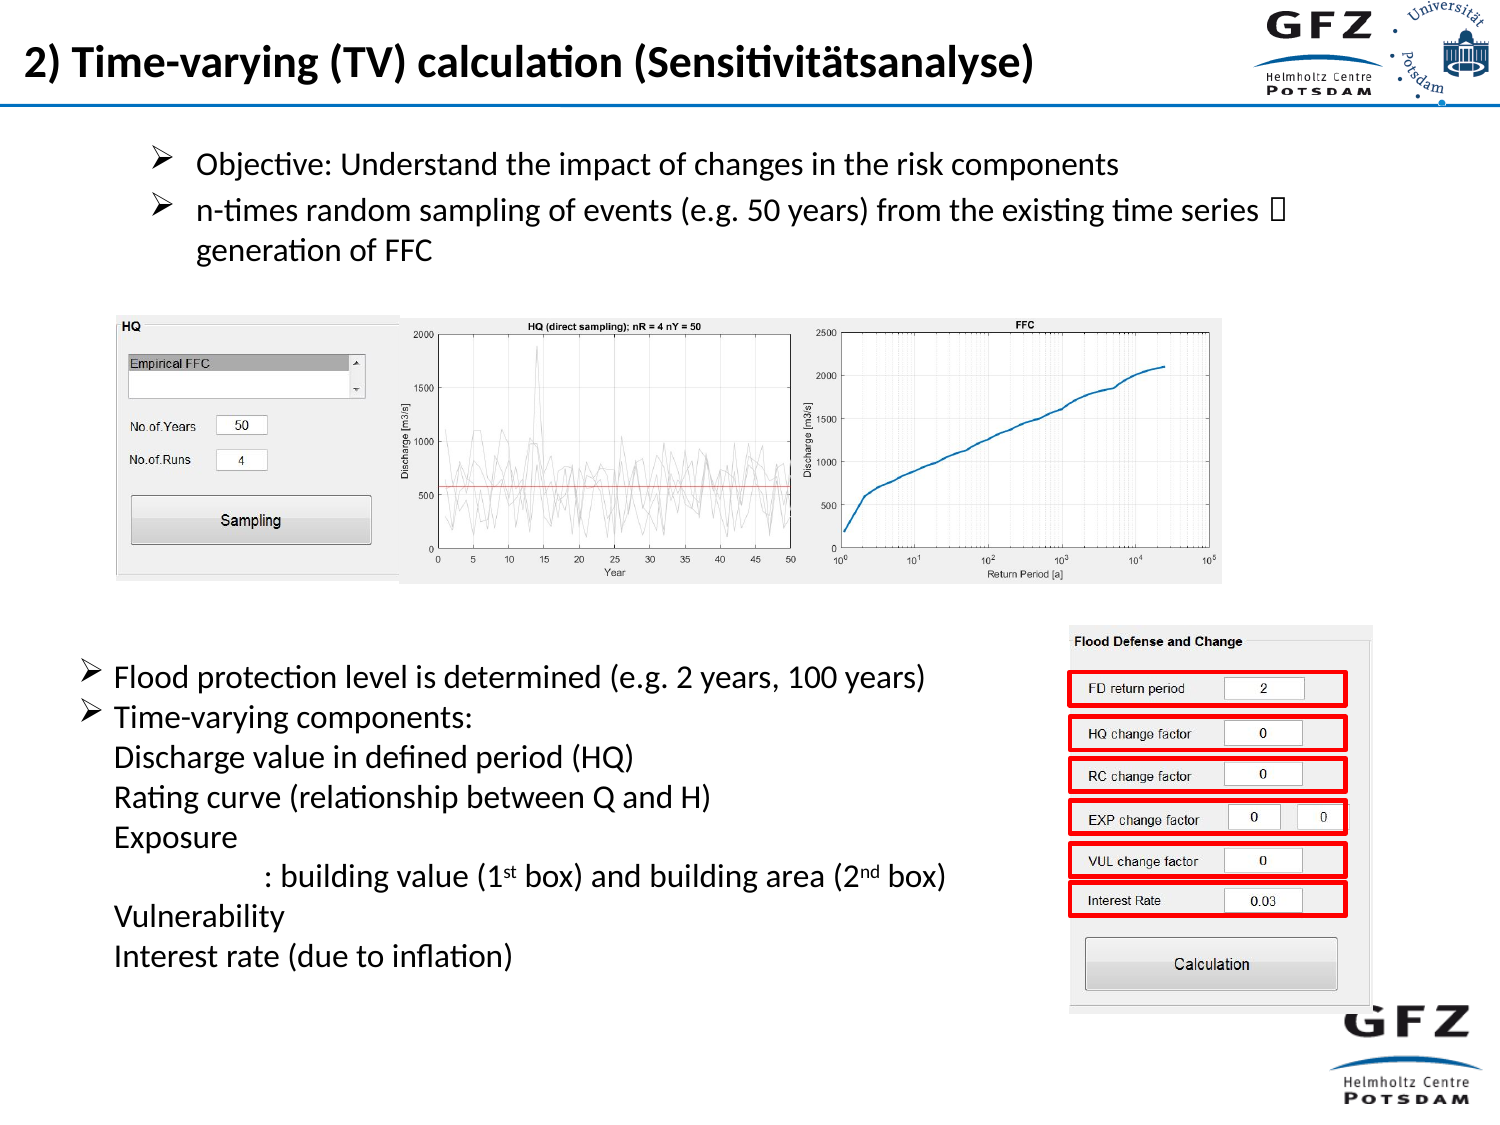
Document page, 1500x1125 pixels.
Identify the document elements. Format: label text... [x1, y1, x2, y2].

picture [115, 315, 1222, 584]
list Objective: Understand the impact of changes in the risk components n-times random sampling of events (e.g. 50 years) from the existing time series  generation of FFC [59, 134, 1354, 607]
text_box Flood protection level is determined (e.g. 2 years, 100 years) Time-varying components: Discharge value in defined period (HQ) Rating curve (relationship between Q and H) Exposure : building value (1st box) and building area (2nd box) Vulnerability Interest rate (due to inflation) [24, 607, 1354, 1027]
title 2) Time-varying (TV) calculation (Sensitivitätsanalyse) [9, 22, 1303, 97]
picture [1390, 1, 1489, 106]
picture [1253, 11, 1383, 95]
picture [1329, 1004, 1483, 1104]
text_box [1069, 625, 1373, 1015]
